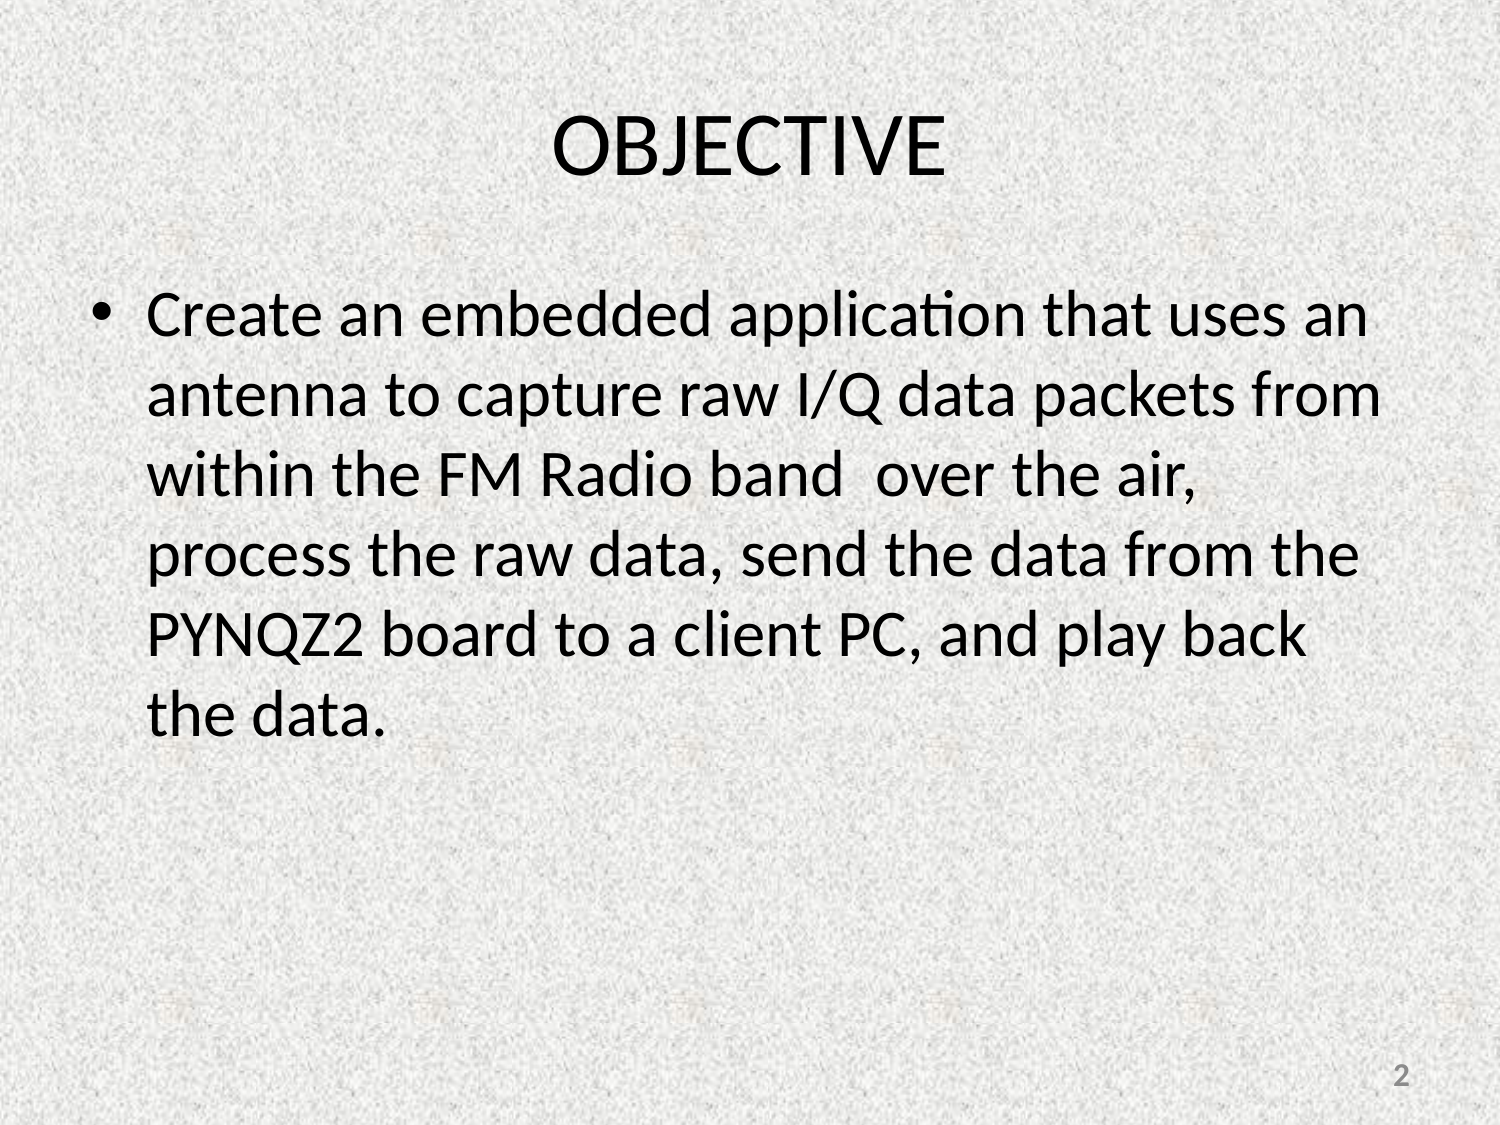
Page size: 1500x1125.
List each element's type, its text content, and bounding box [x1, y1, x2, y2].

title OBJECTIVE [75, 45, 1425, 233]
list Create an embedded application that uses an antenna to capture raw I/Q data packets from within the FM Radio band over the air, process the raw data, send the data from the PYNQZ2 board to a client PC, and play back the data. [75, 262, 1425, 1005]
slide_number 2 [1074, 1042, 1425, 1103]
picture [0, 0, 1500, 1125]
